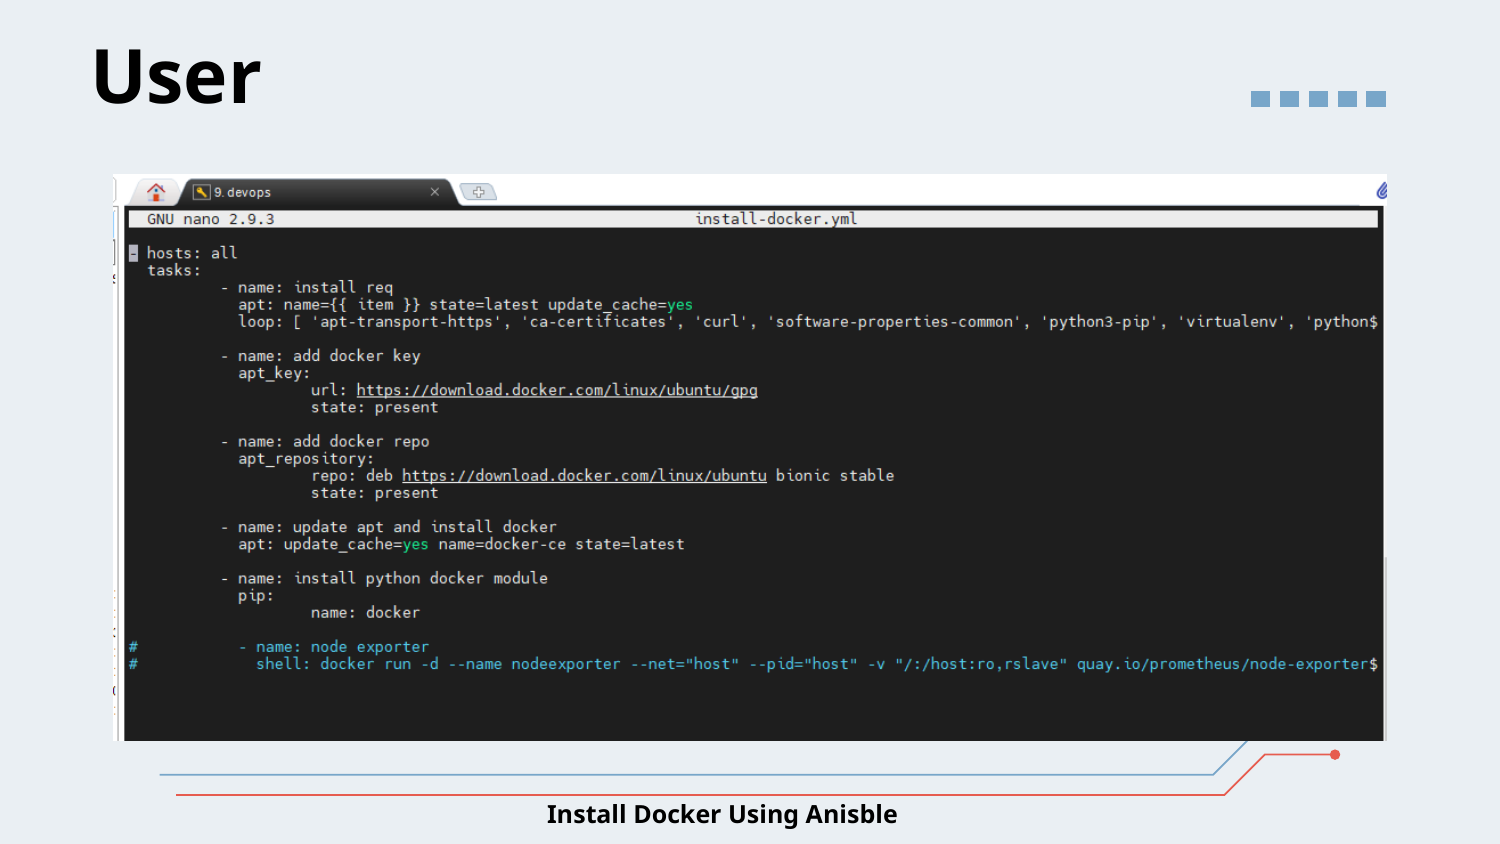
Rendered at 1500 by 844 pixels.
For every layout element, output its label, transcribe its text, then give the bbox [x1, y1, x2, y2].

text_box Install Docker Using Anisble [446, 770, 977, 844]
picture [113, 174, 1387, 741]
title User [75, 13, 1348, 115]
